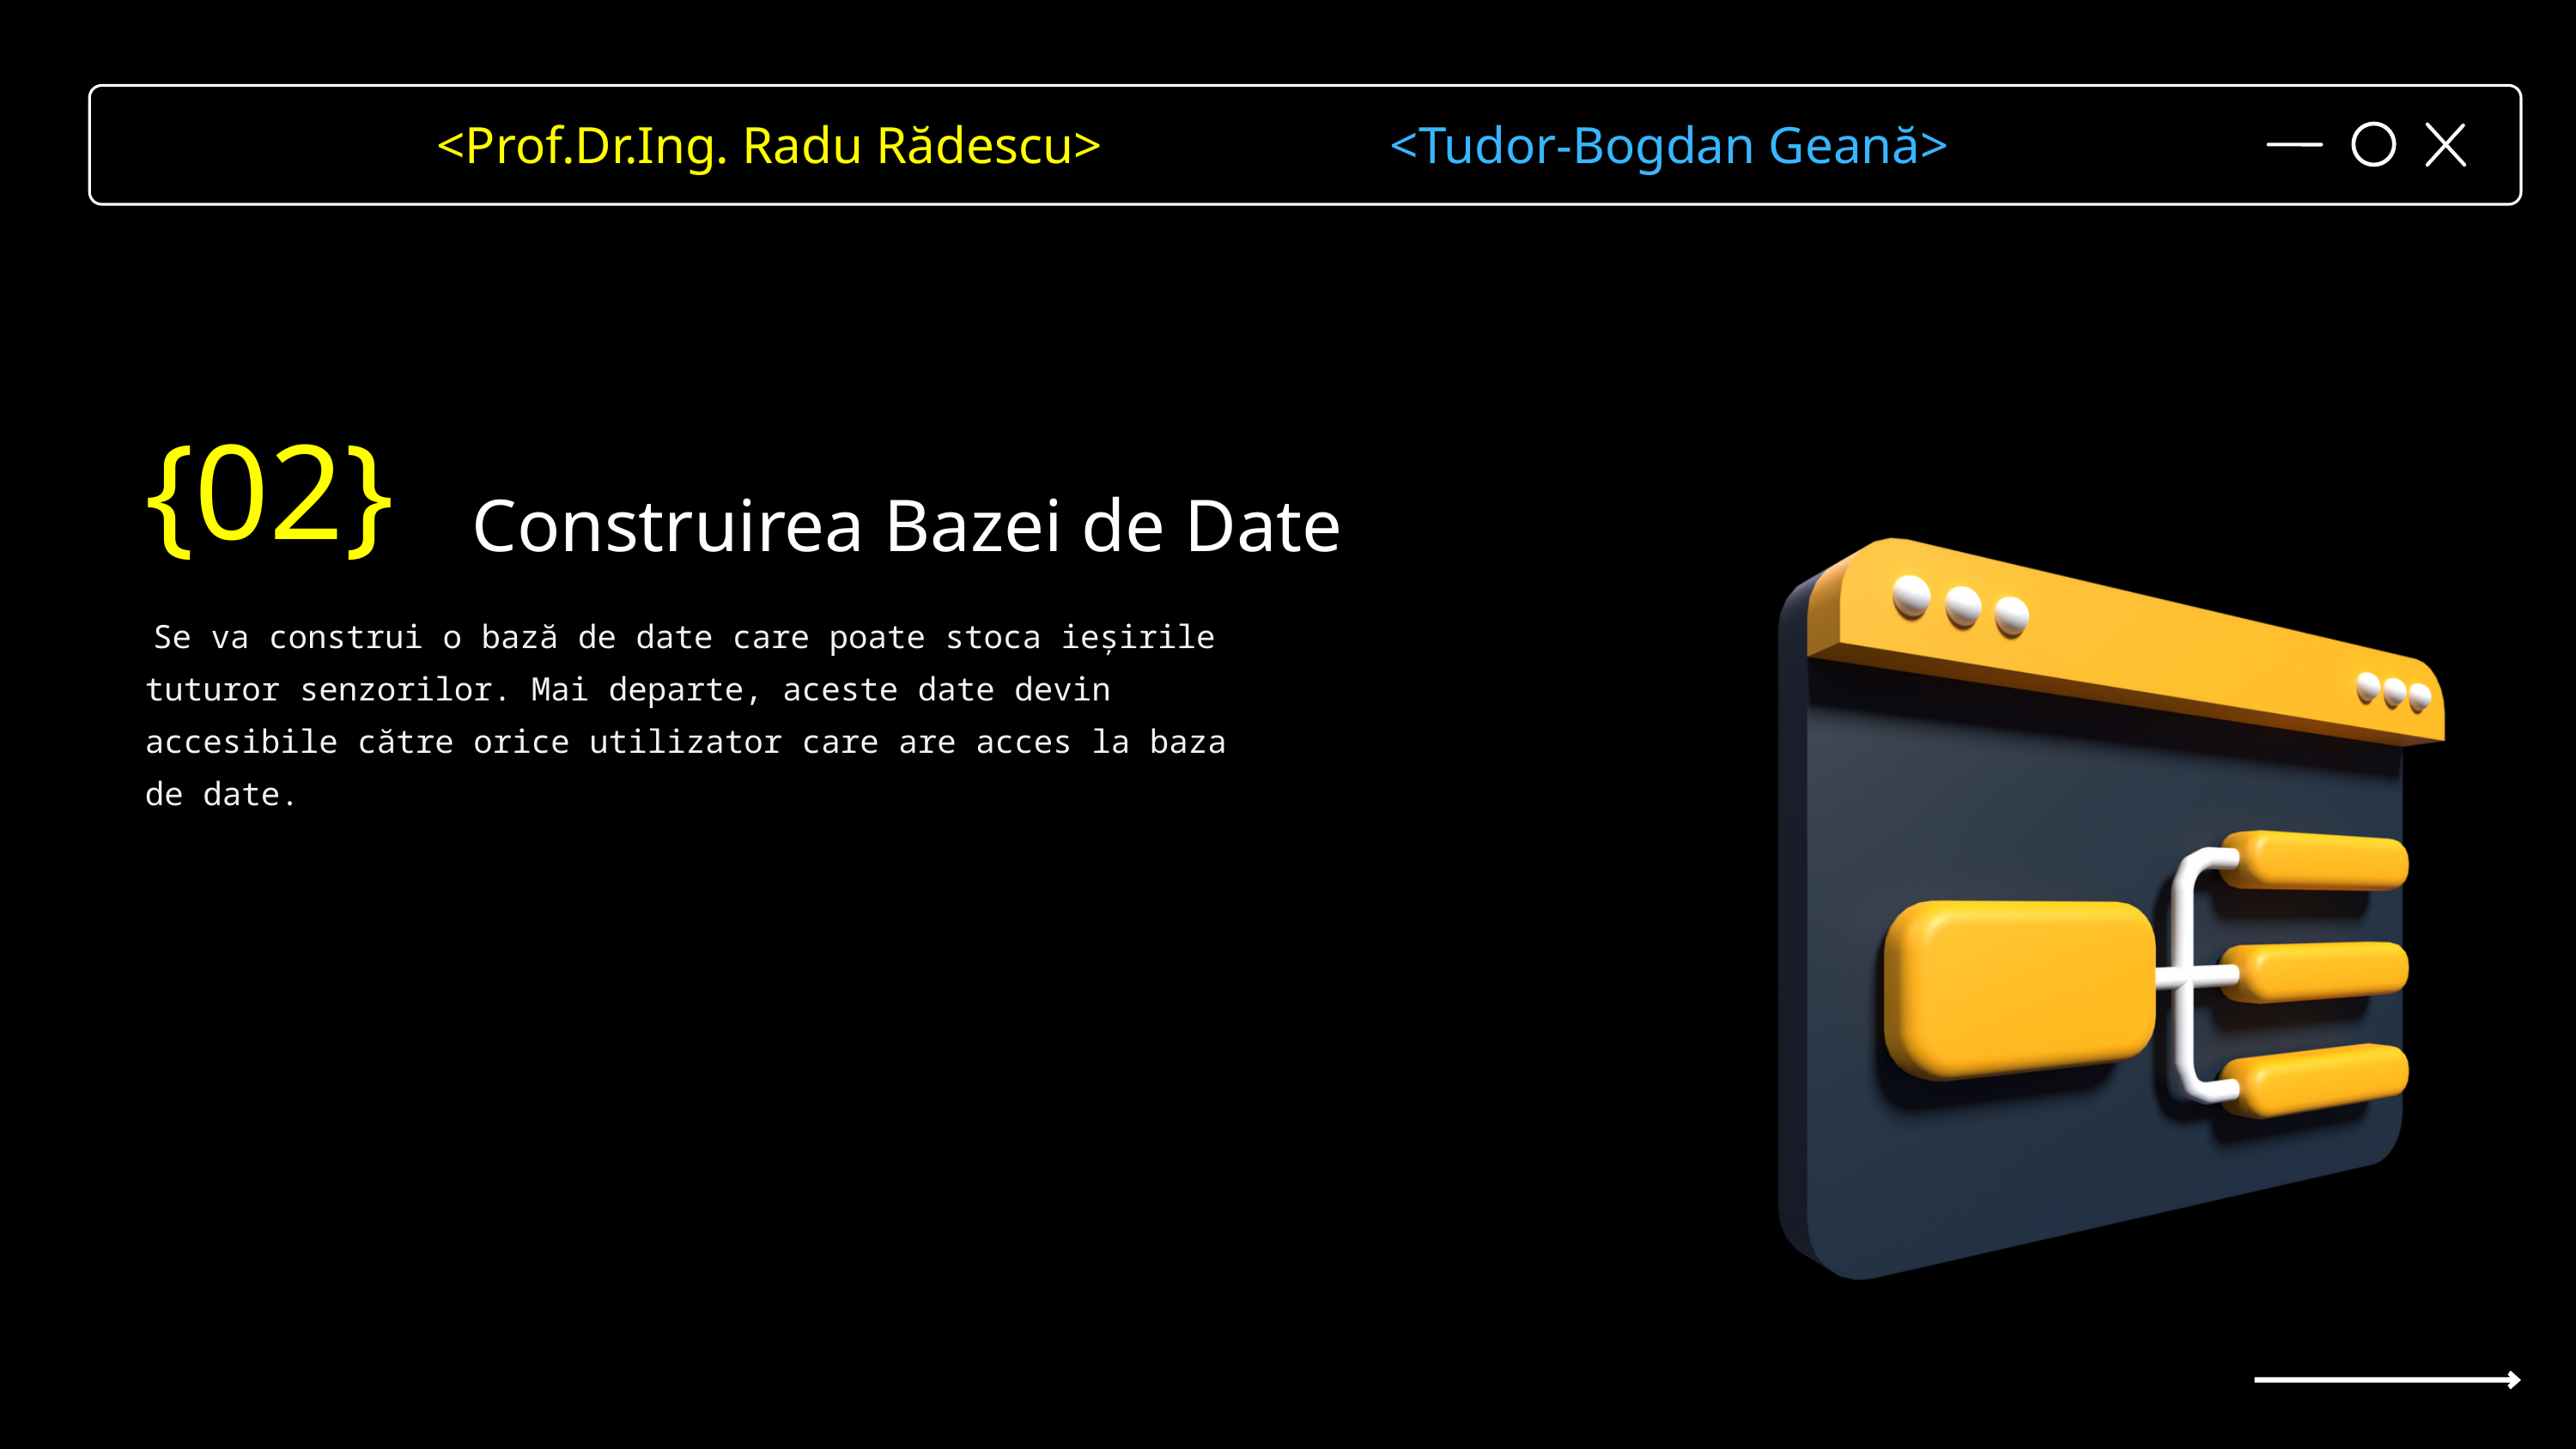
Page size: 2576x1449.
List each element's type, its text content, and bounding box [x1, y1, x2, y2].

text_box [2254, 1373, 2521, 1386]
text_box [88, 85, 2522, 205]
text_box {02} [144, 381, 537, 566]
text_box Construirea Bazei de Date [537, 381, 1567, 566]
text_box Se va construi o bază de date care poate stoca ieșirile tuturor senzorilor. Mai departe, aceste date devin accesibile către orice utilizator care are acces la baza de date. [144, 602, 1265, 813]
text_box [1777, 537, 2445, 1281]
